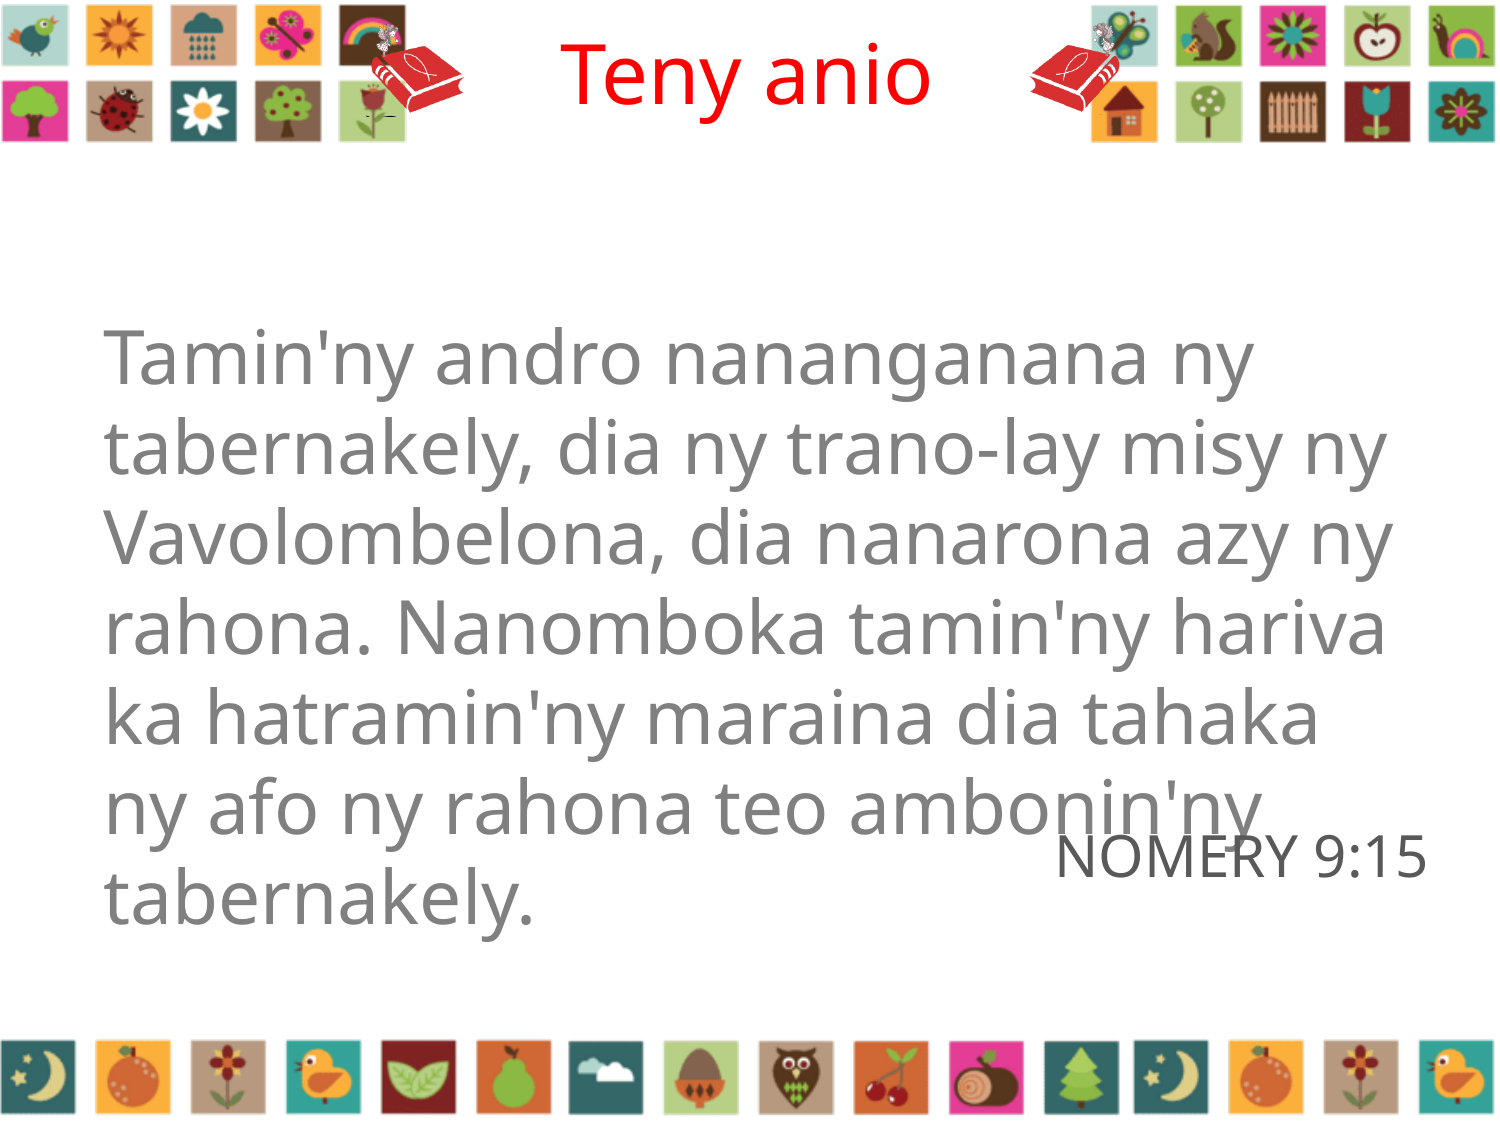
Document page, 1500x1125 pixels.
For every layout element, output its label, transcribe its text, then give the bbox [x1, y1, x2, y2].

picture [0, 3, 496, 150]
text_box Tamin'ny andro nananganana ny tabernakely, dia ny trano-lay misy ny Vavolombelona, dia nanarona azy ny rahona. Nanomboka tamin'ny hariva ka hatramin'ny maraina dia tahaka ny afo ny rahona teo ambonin'ny tabernakely. [88, 302, 1436, 948]
picture [998, 3, 1500, 150]
text_box NOMERY 9:15 [812, 811, 1444, 896]
text_box Teny anio [425, 13, 1078, 129]
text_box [0, 1028, 1500, 1118]
